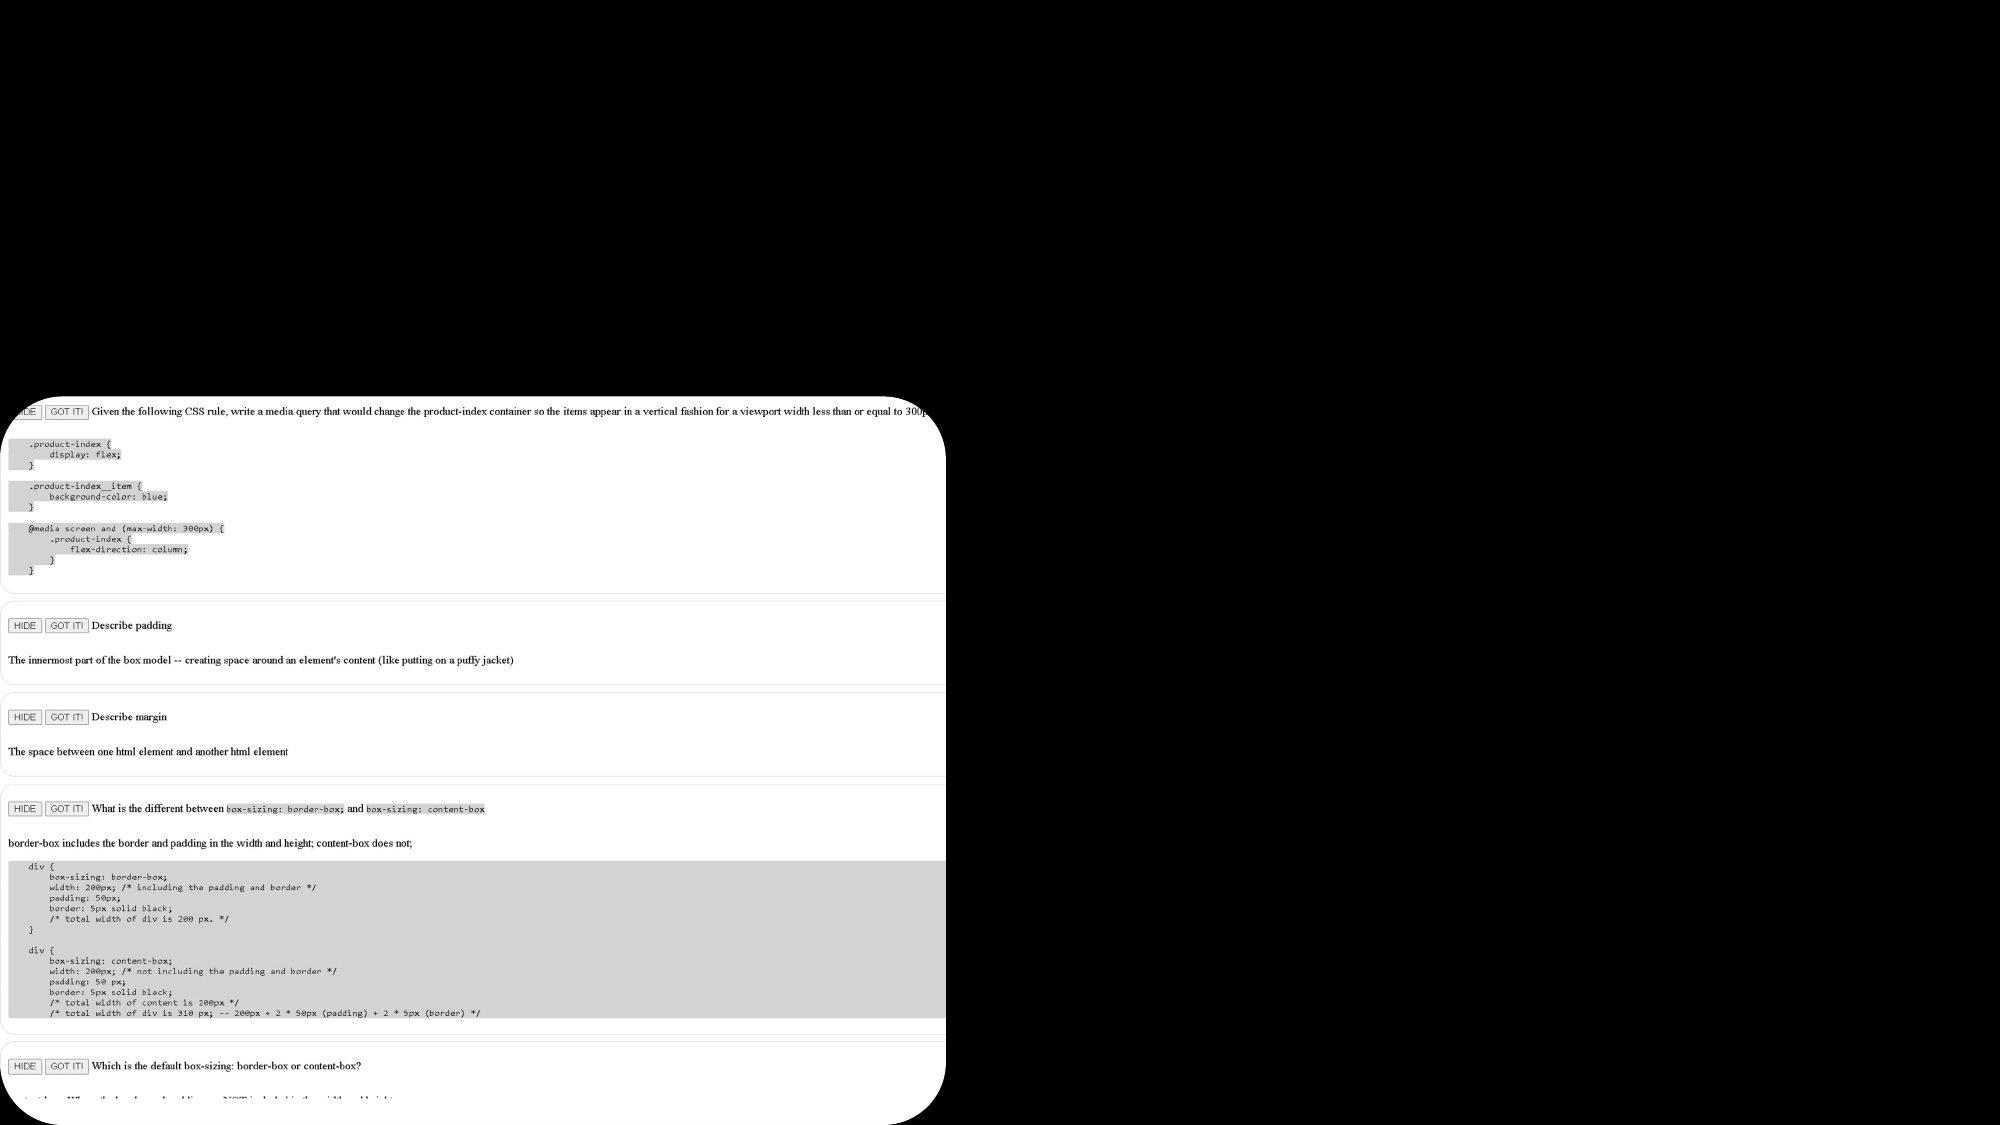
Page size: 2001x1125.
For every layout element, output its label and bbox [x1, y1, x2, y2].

picture [0, 396, 946, 1125]
